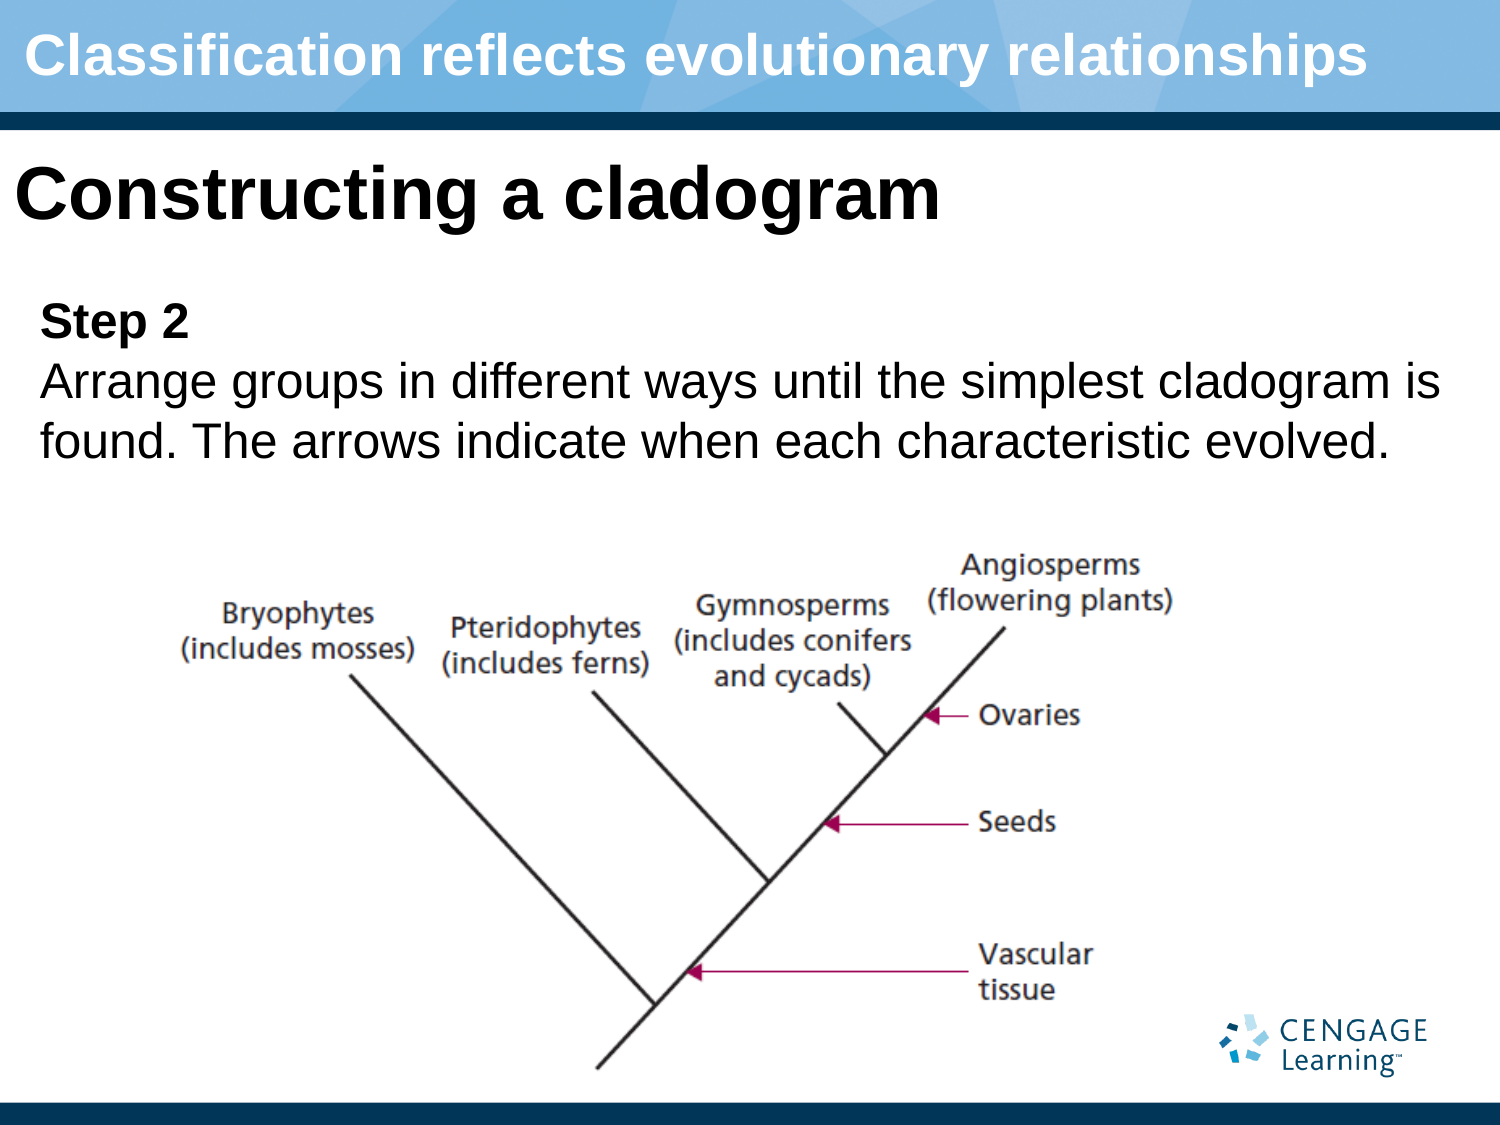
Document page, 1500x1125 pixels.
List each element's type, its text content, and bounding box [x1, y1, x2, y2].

title Classification reflects evolutionary relationships [24, 24, 1463, 101]
text_box Constructing a cladogram [0, 137, 1500, 243]
text_box Step 2 Arrange groups in different ways until the simplest cladogram is found. The arrows indicate when each characteristic evolved. [24, 280, 1500, 476]
picture [174, 537, 1450, 1101]
picture [0, 0, 1500, 112]
